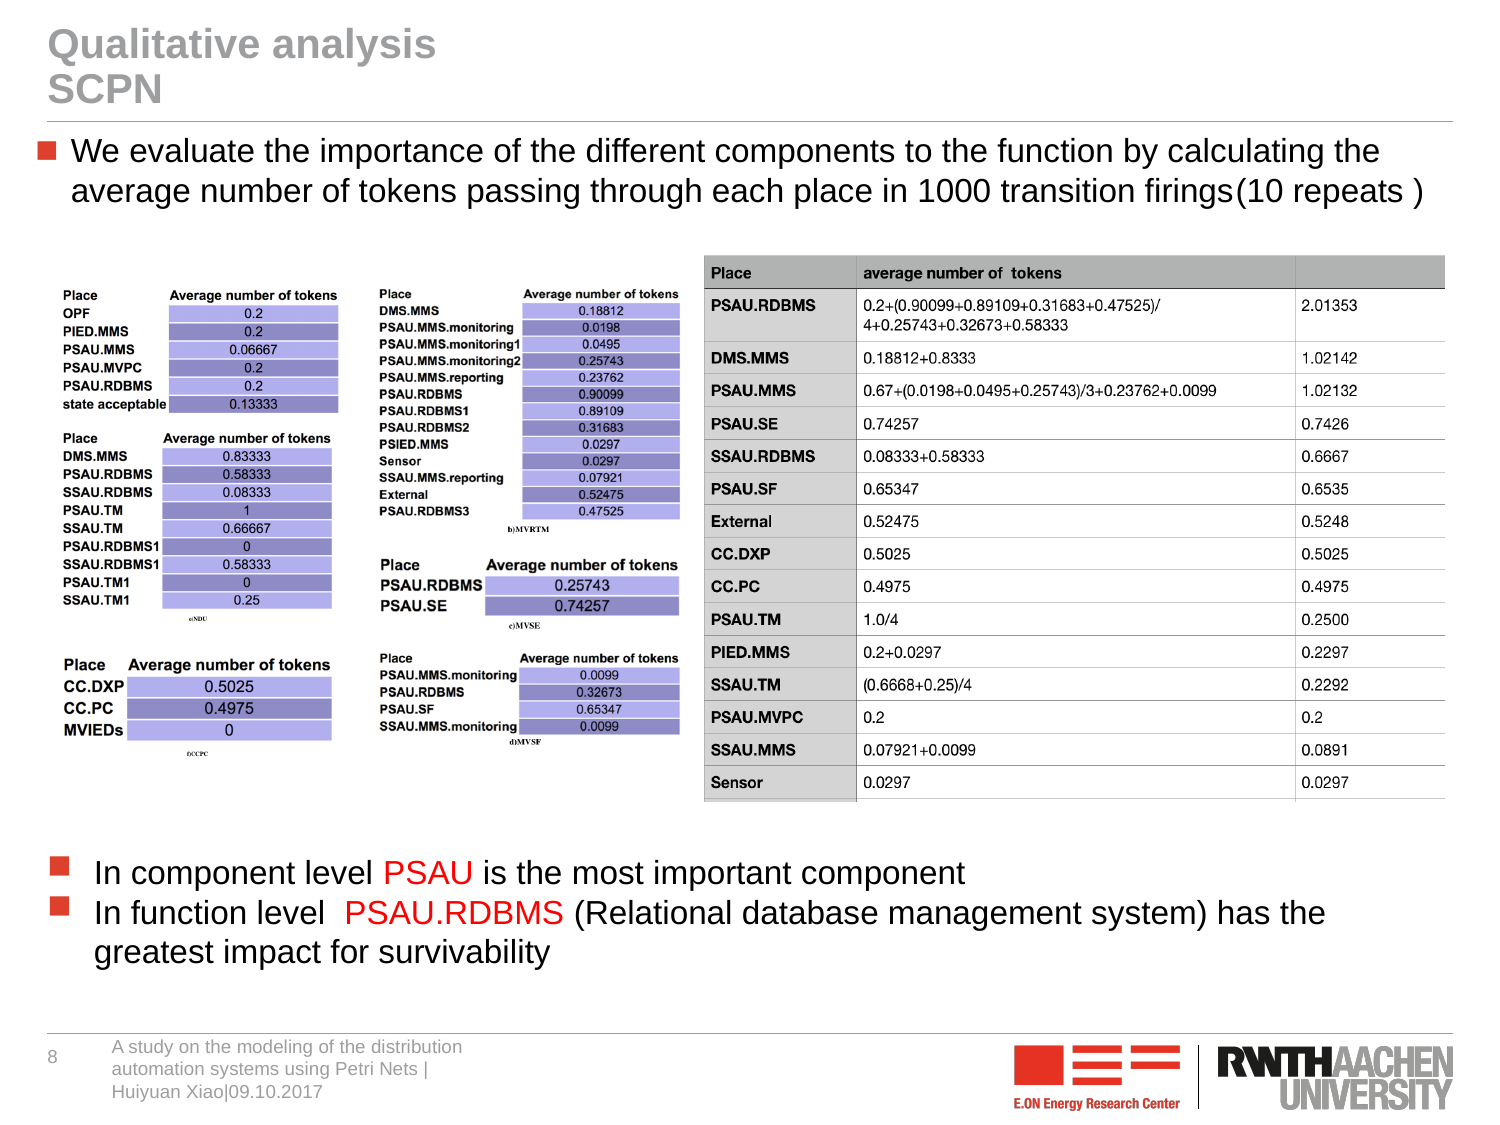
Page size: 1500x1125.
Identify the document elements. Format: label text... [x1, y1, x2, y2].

text_box We evaluate the importance of the different components to the function by calculating the average number of tokens passing through each place in 1000 transition firings(10 repeats ) [35, 129, 1462, 292]
picture [1218, 1046, 1453, 1111]
picture [60, 282, 339, 414]
title Qualitative analysis SCPN [47, 23, 1453, 113]
picture [33, 277, 694, 767]
list In component level PSAU is the most important component In function level PSAU.RDBMS (Relational database management system) has the greatest impact for survivability [47, 850, 1453, 1002]
picture [700, 254, 1445, 802]
picture [1013, 1045, 1180, 1112]
